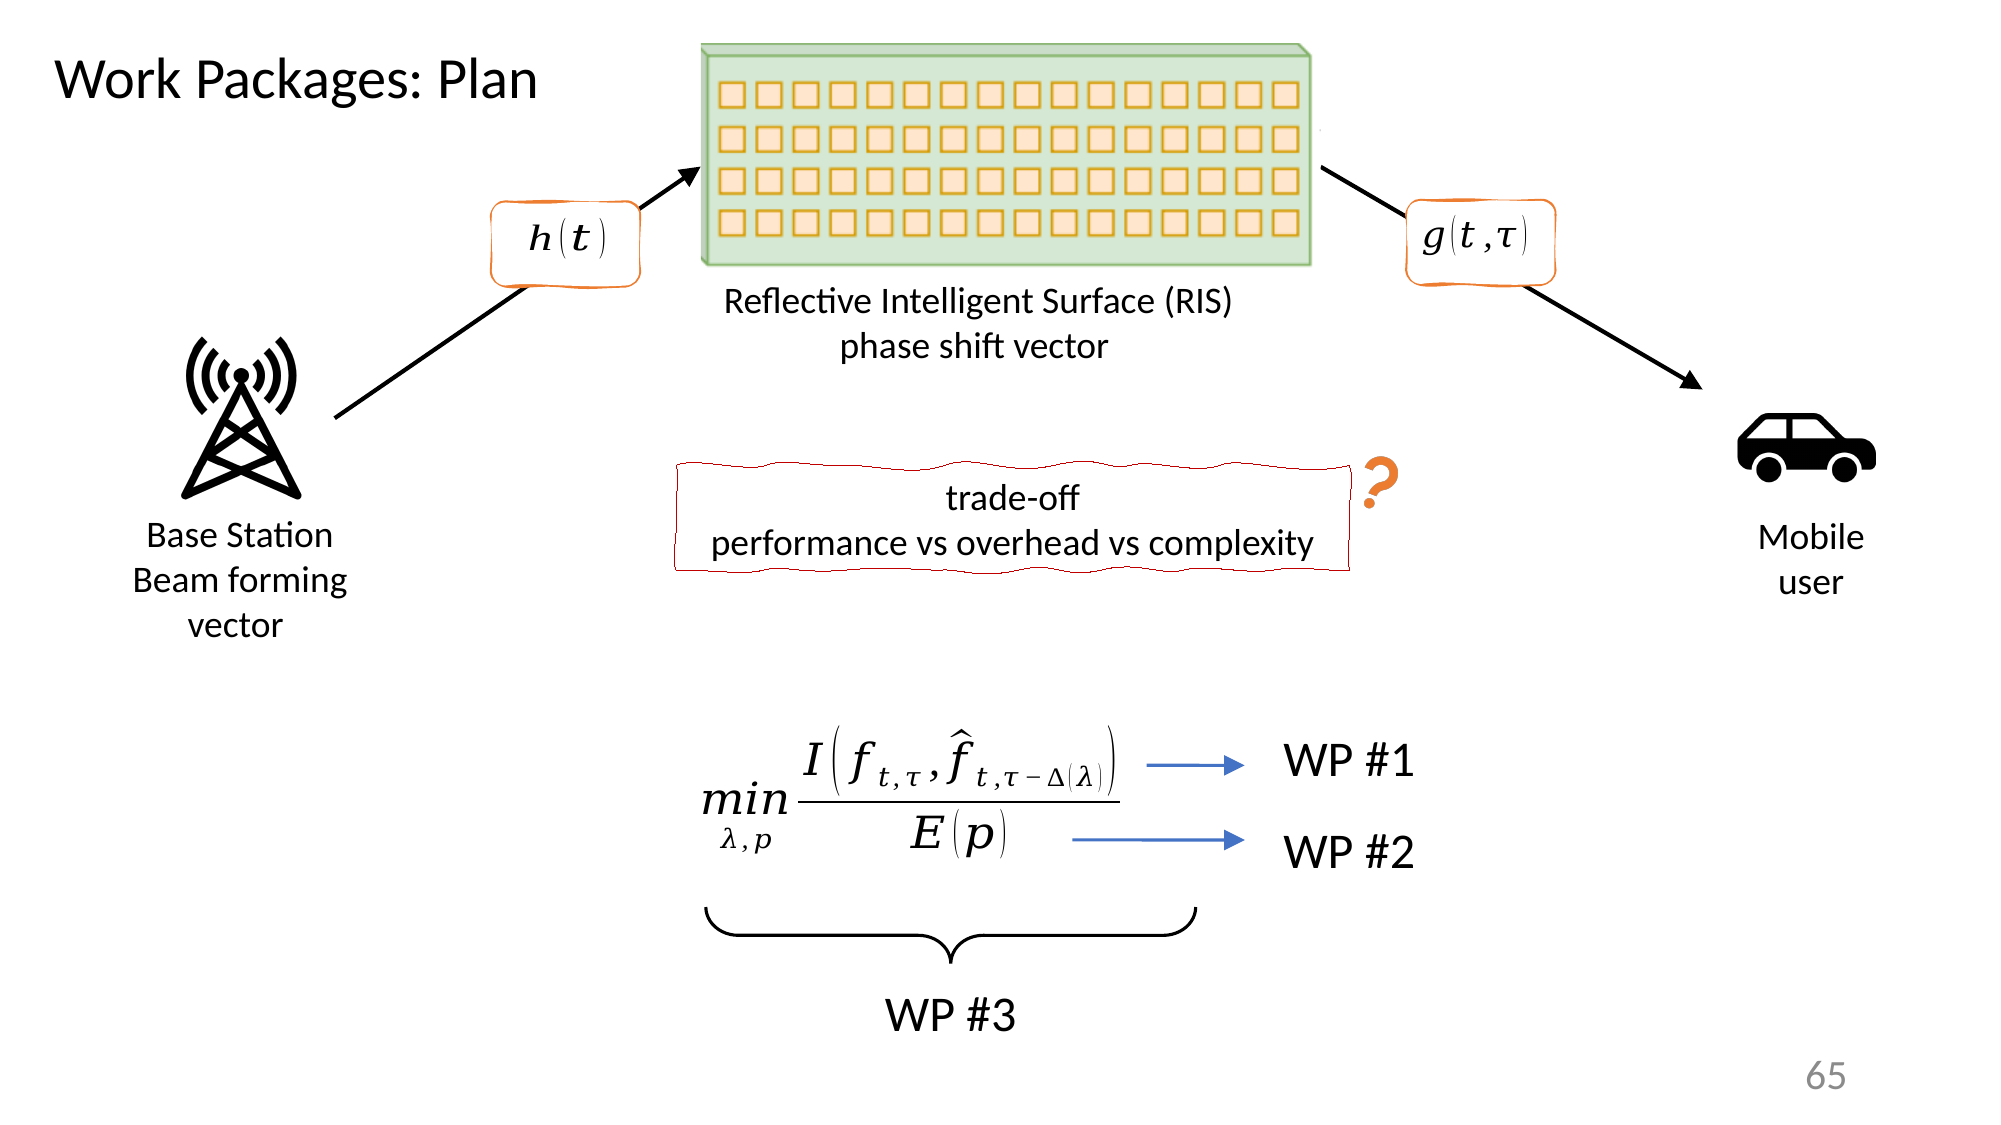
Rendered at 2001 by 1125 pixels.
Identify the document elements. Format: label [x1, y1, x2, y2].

picture [1345, 443, 1417, 522]
text_box [709, 290, 1249, 374]
slide_number [1412, 1042, 1863, 1103]
picture [145, 323, 335, 514]
text_box [335, 166, 700, 419]
text_box [705, 906, 1197, 964]
text_box [1072, 829, 1245, 851]
text_box [869, 974, 1032, 1049]
picture [700, 43, 1321, 290]
text_box [1146, 755, 1245, 776]
text_box [40, 32, 555, 118]
text_box [1268, 810, 1431, 886]
text_box [97, 503, 383, 653]
text_box [1321, 166, 1703, 390]
picture [1731, 372, 1882, 523]
text_box [1268, 719, 1431, 794]
text_box [1740, 504, 1883, 610]
text_box [674, 461, 1350, 574]
